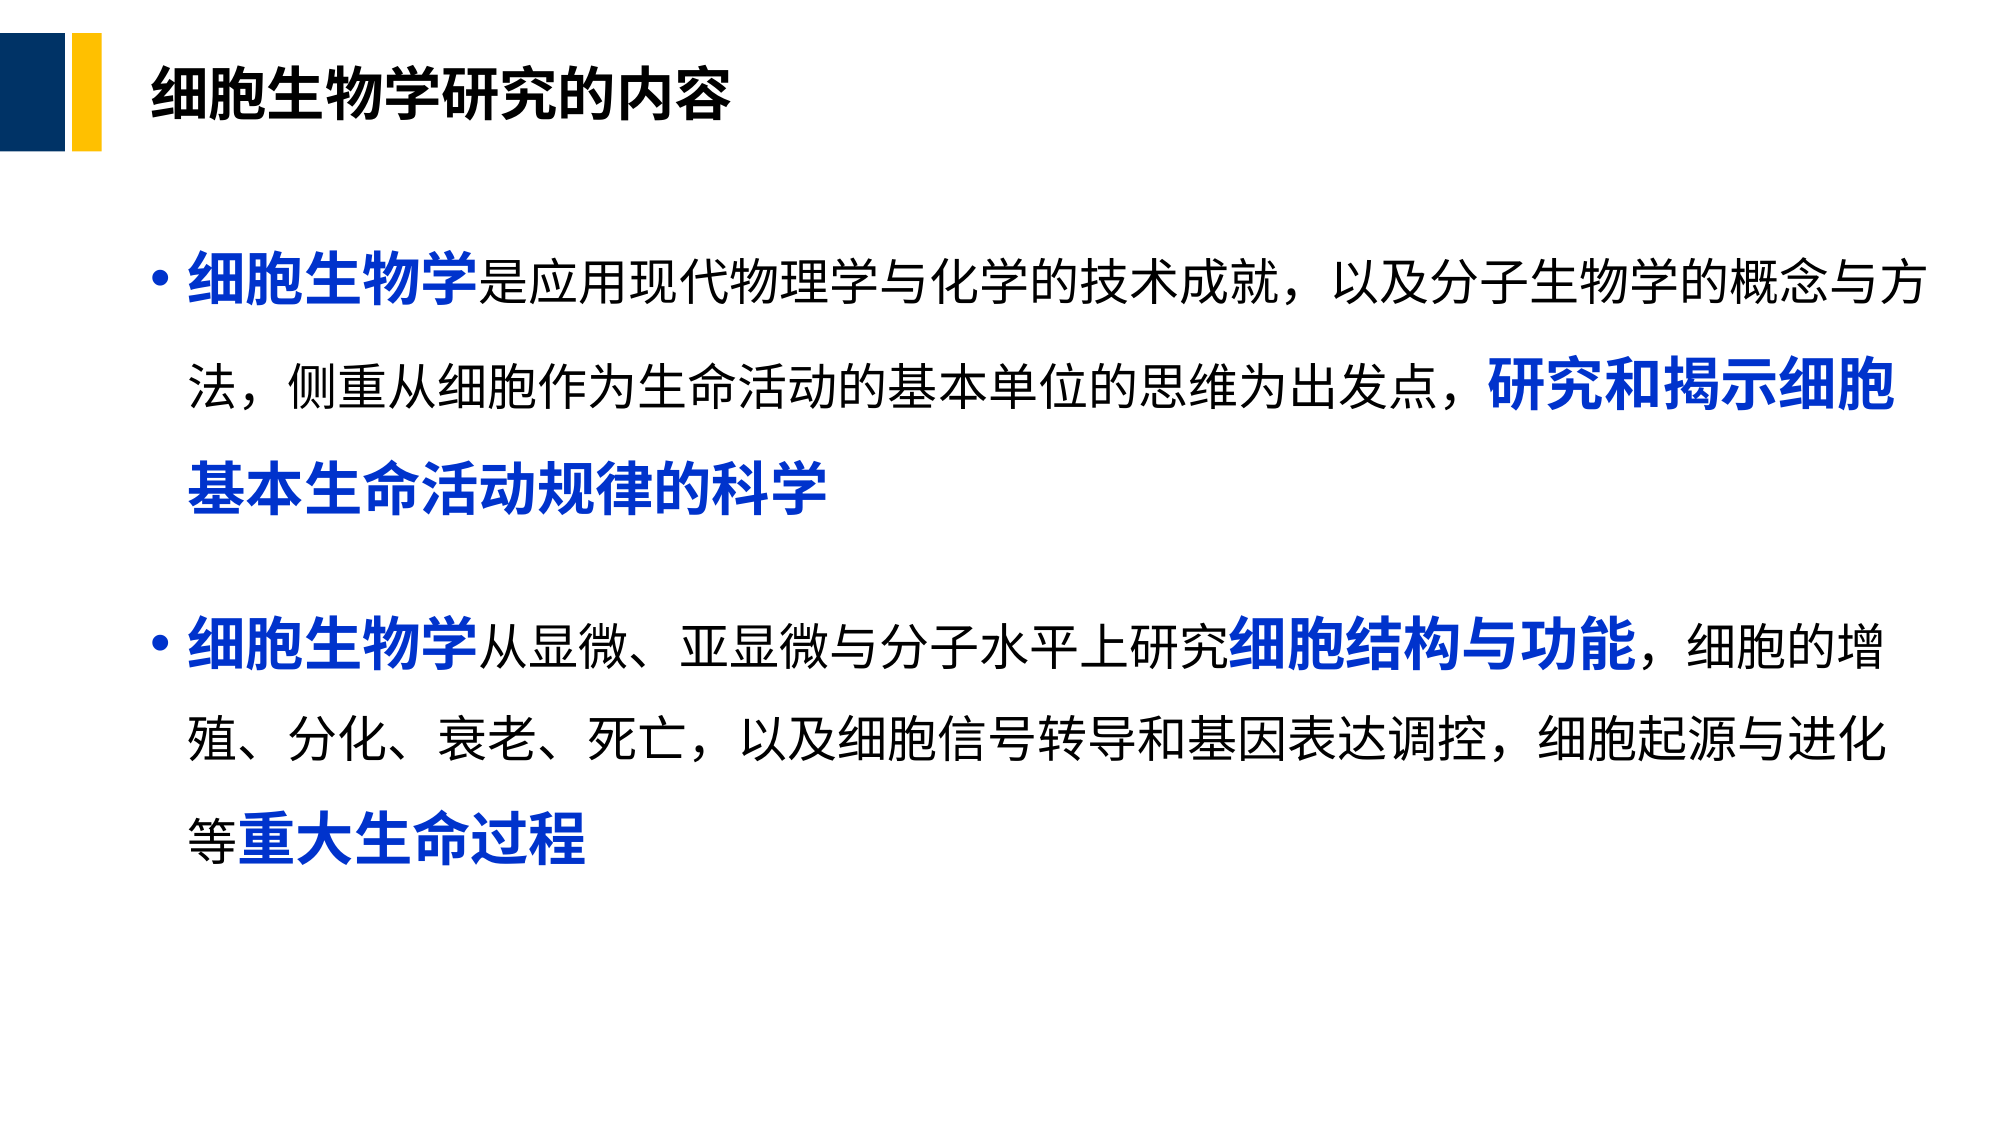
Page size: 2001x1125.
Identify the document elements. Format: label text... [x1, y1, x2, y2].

list 细胞生物学是应用现代物理学与化学的技术成就，以及分子生物学的概念与方法，侧重从细胞作为生命活动的基本单位的思维为出发点，研究和揭示细胞基本生命活动规律的科学 细胞生物学从显微、亚显微与分子水平上研究细胞结构与功能，细胞的增殖、分化、衰老、死亡，以及细胞信号转导和基因表达调控，细胞起源与进化等重大生命过程 [135, 200, 1950, 1092]
title 细胞生物学研究的内容 [135, 33, 1950, 152]
